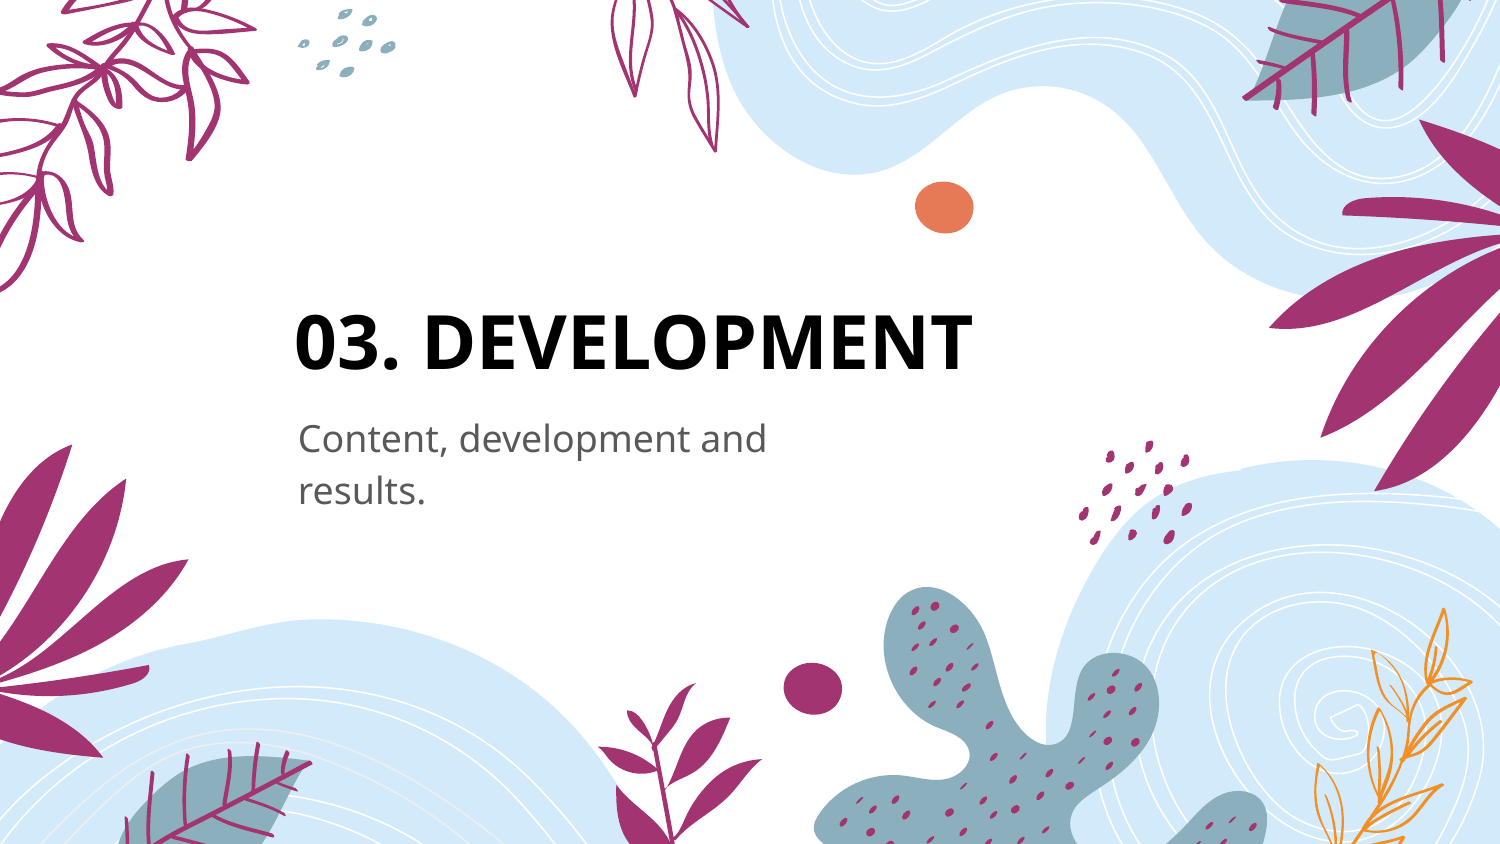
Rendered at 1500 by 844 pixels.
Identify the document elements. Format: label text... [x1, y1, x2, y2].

subtitle Content, development and results. [282, 396, 869, 524]
title 03. DEVELOPMENT [279, 183, 1041, 495]
